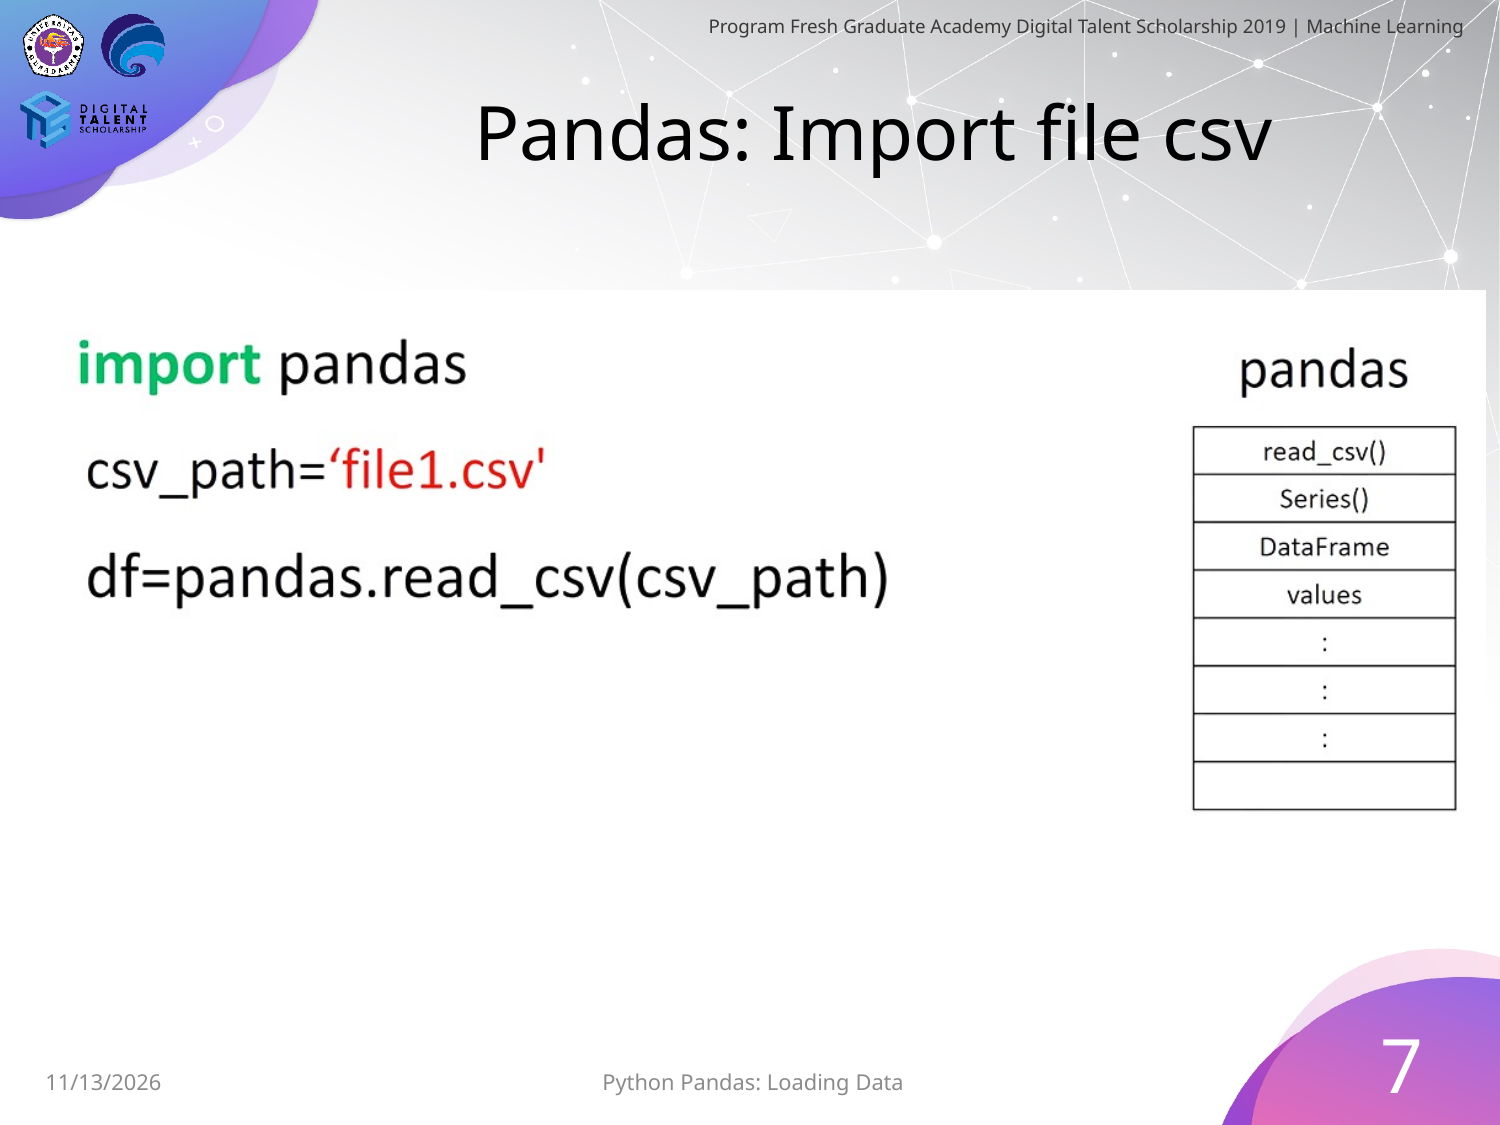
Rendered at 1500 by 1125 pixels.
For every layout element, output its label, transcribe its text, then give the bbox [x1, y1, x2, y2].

footer Python Pandas: Loading Data [386, 1053, 1121, 1114]
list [14, 290, 1486, 835]
title Pandas: Import file csv [271, 66, 1477, 207]
slide_number 7 [1327, 1025, 1477, 1115]
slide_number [30, 1053, 272, 1114]
picture [0, 0, 1500, 1125]
